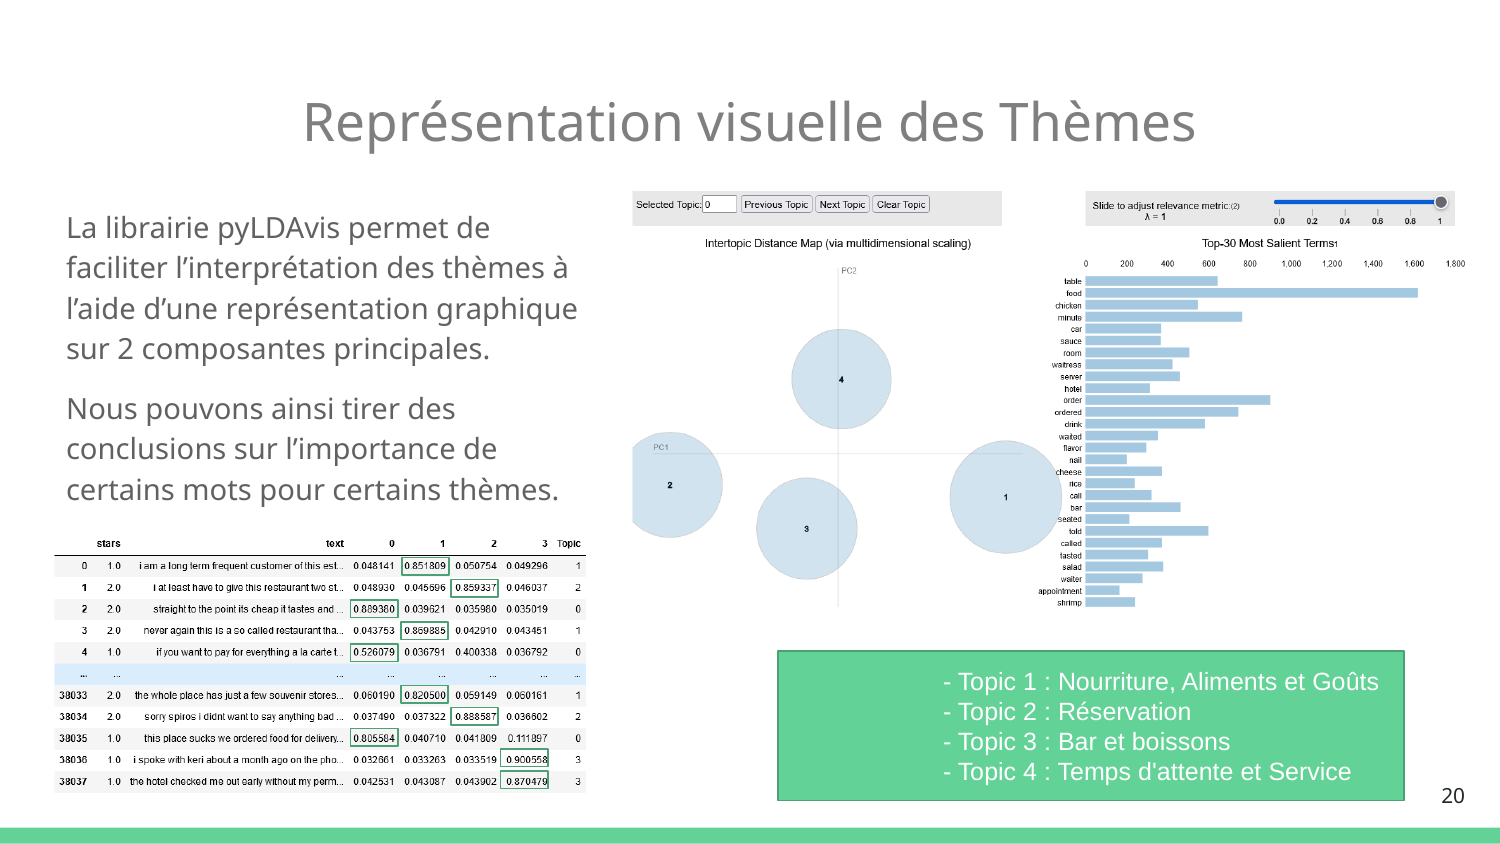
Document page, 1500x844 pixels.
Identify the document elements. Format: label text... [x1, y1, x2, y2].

picture [628, 191, 1476, 607]
text_box - Topic 1 : Nourriture, Aliments et Goûts - Topic 2 : Réservation - Topic 3 : Bar et boissons - Topic 4 : Temps d'attente et Service [778, 650, 1404, 801]
list La librairie pyLDAvis permet de faciliter l’interprétation des thèmes à l’aide d’une représentation graphique sur 2 composantes principales. Nous pouvons ainsi tirer des conclusions sur l’importance de certains mots pour certains thèmes. [51, 189, 605, 553]
title Représentation visuelle des Thèmes [51, 72, 1449, 167]
slide_number ‹#› [1389, 764, 1480, 830]
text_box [50, 529, 599, 794]
